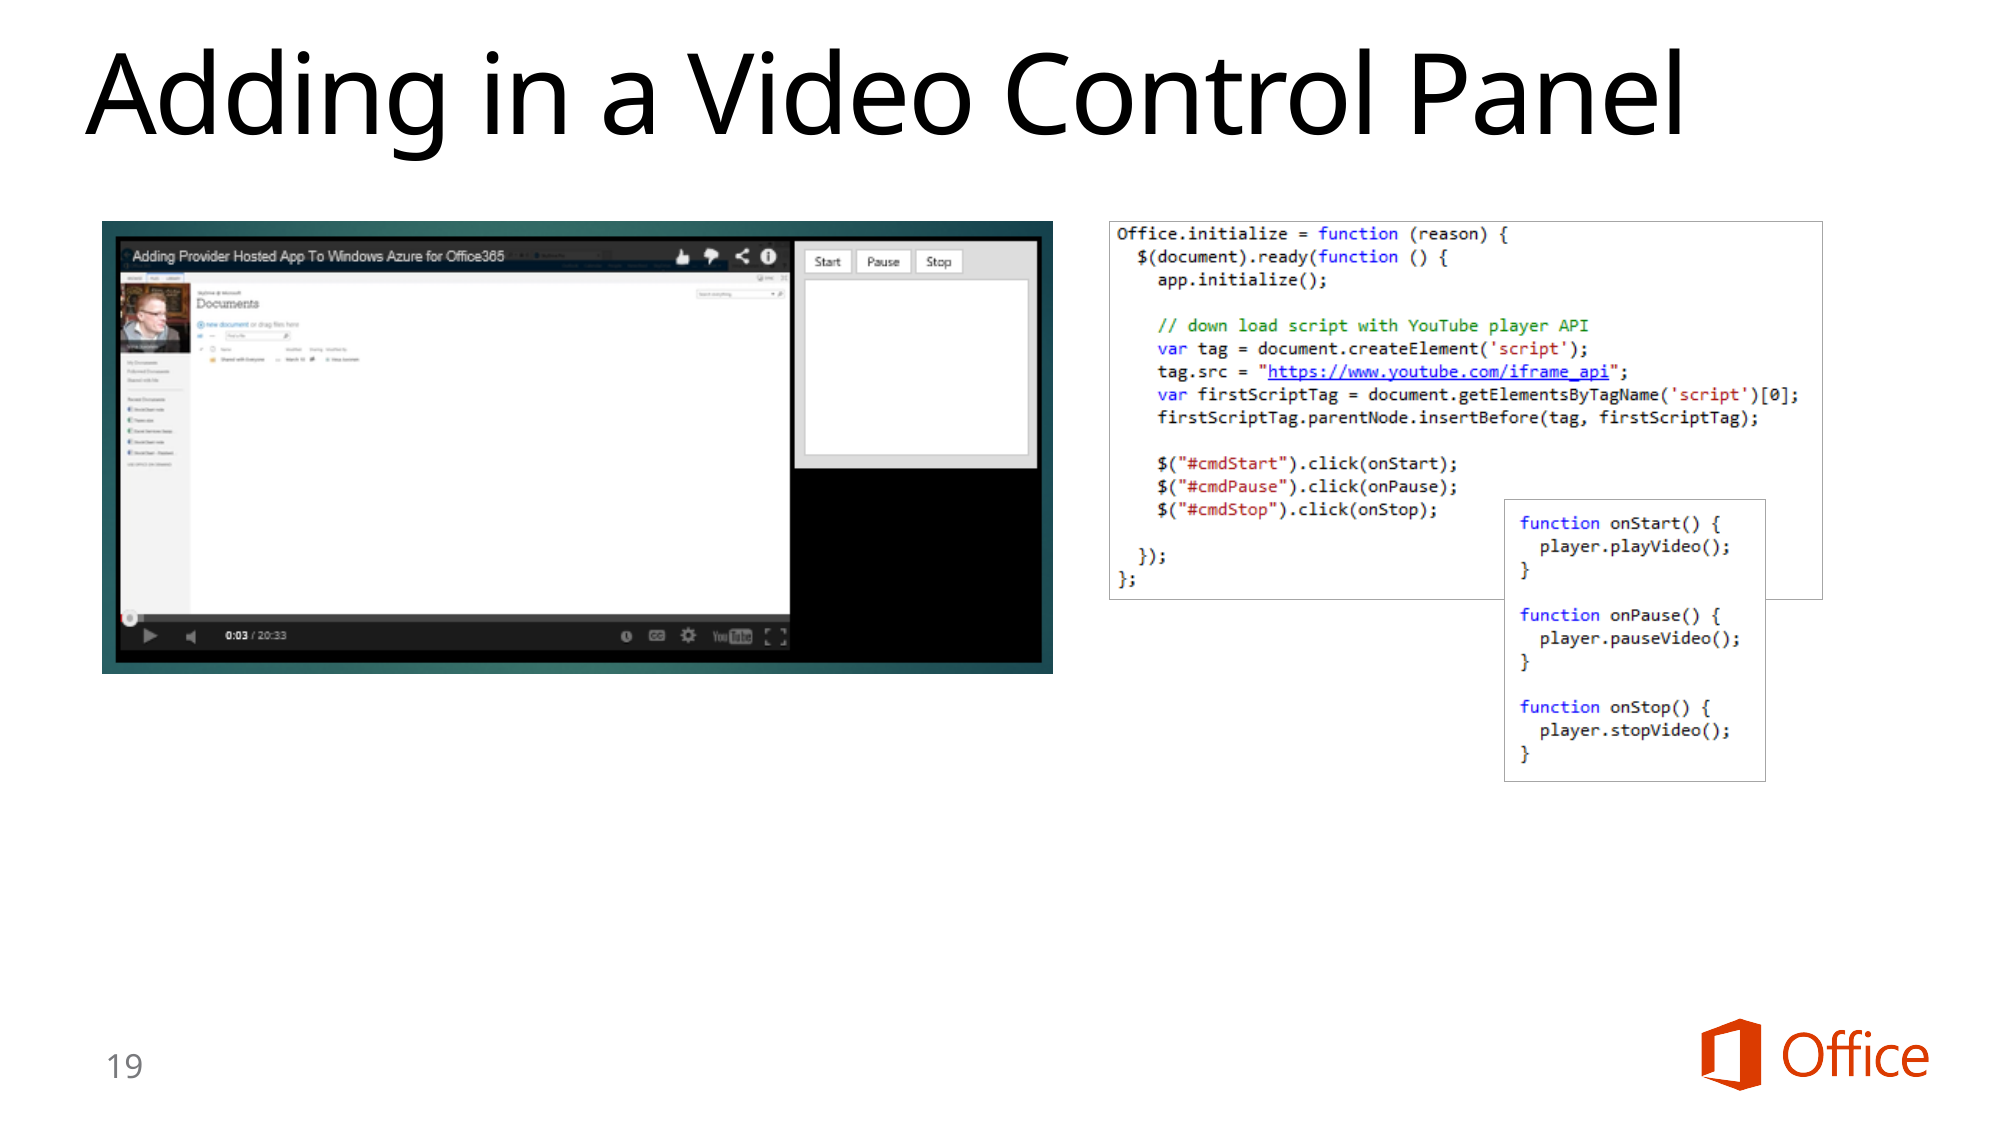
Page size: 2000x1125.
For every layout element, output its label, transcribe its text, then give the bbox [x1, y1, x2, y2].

picture [1670, 987, 1960, 1122]
slide_number 19 [85, 1049, 178, 1086]
picture [1109, 221, 1823, 782]
title Adding in a Video Control Panel [85, 37, 1914, 161]
picture [102, 221, 1053, 674]
